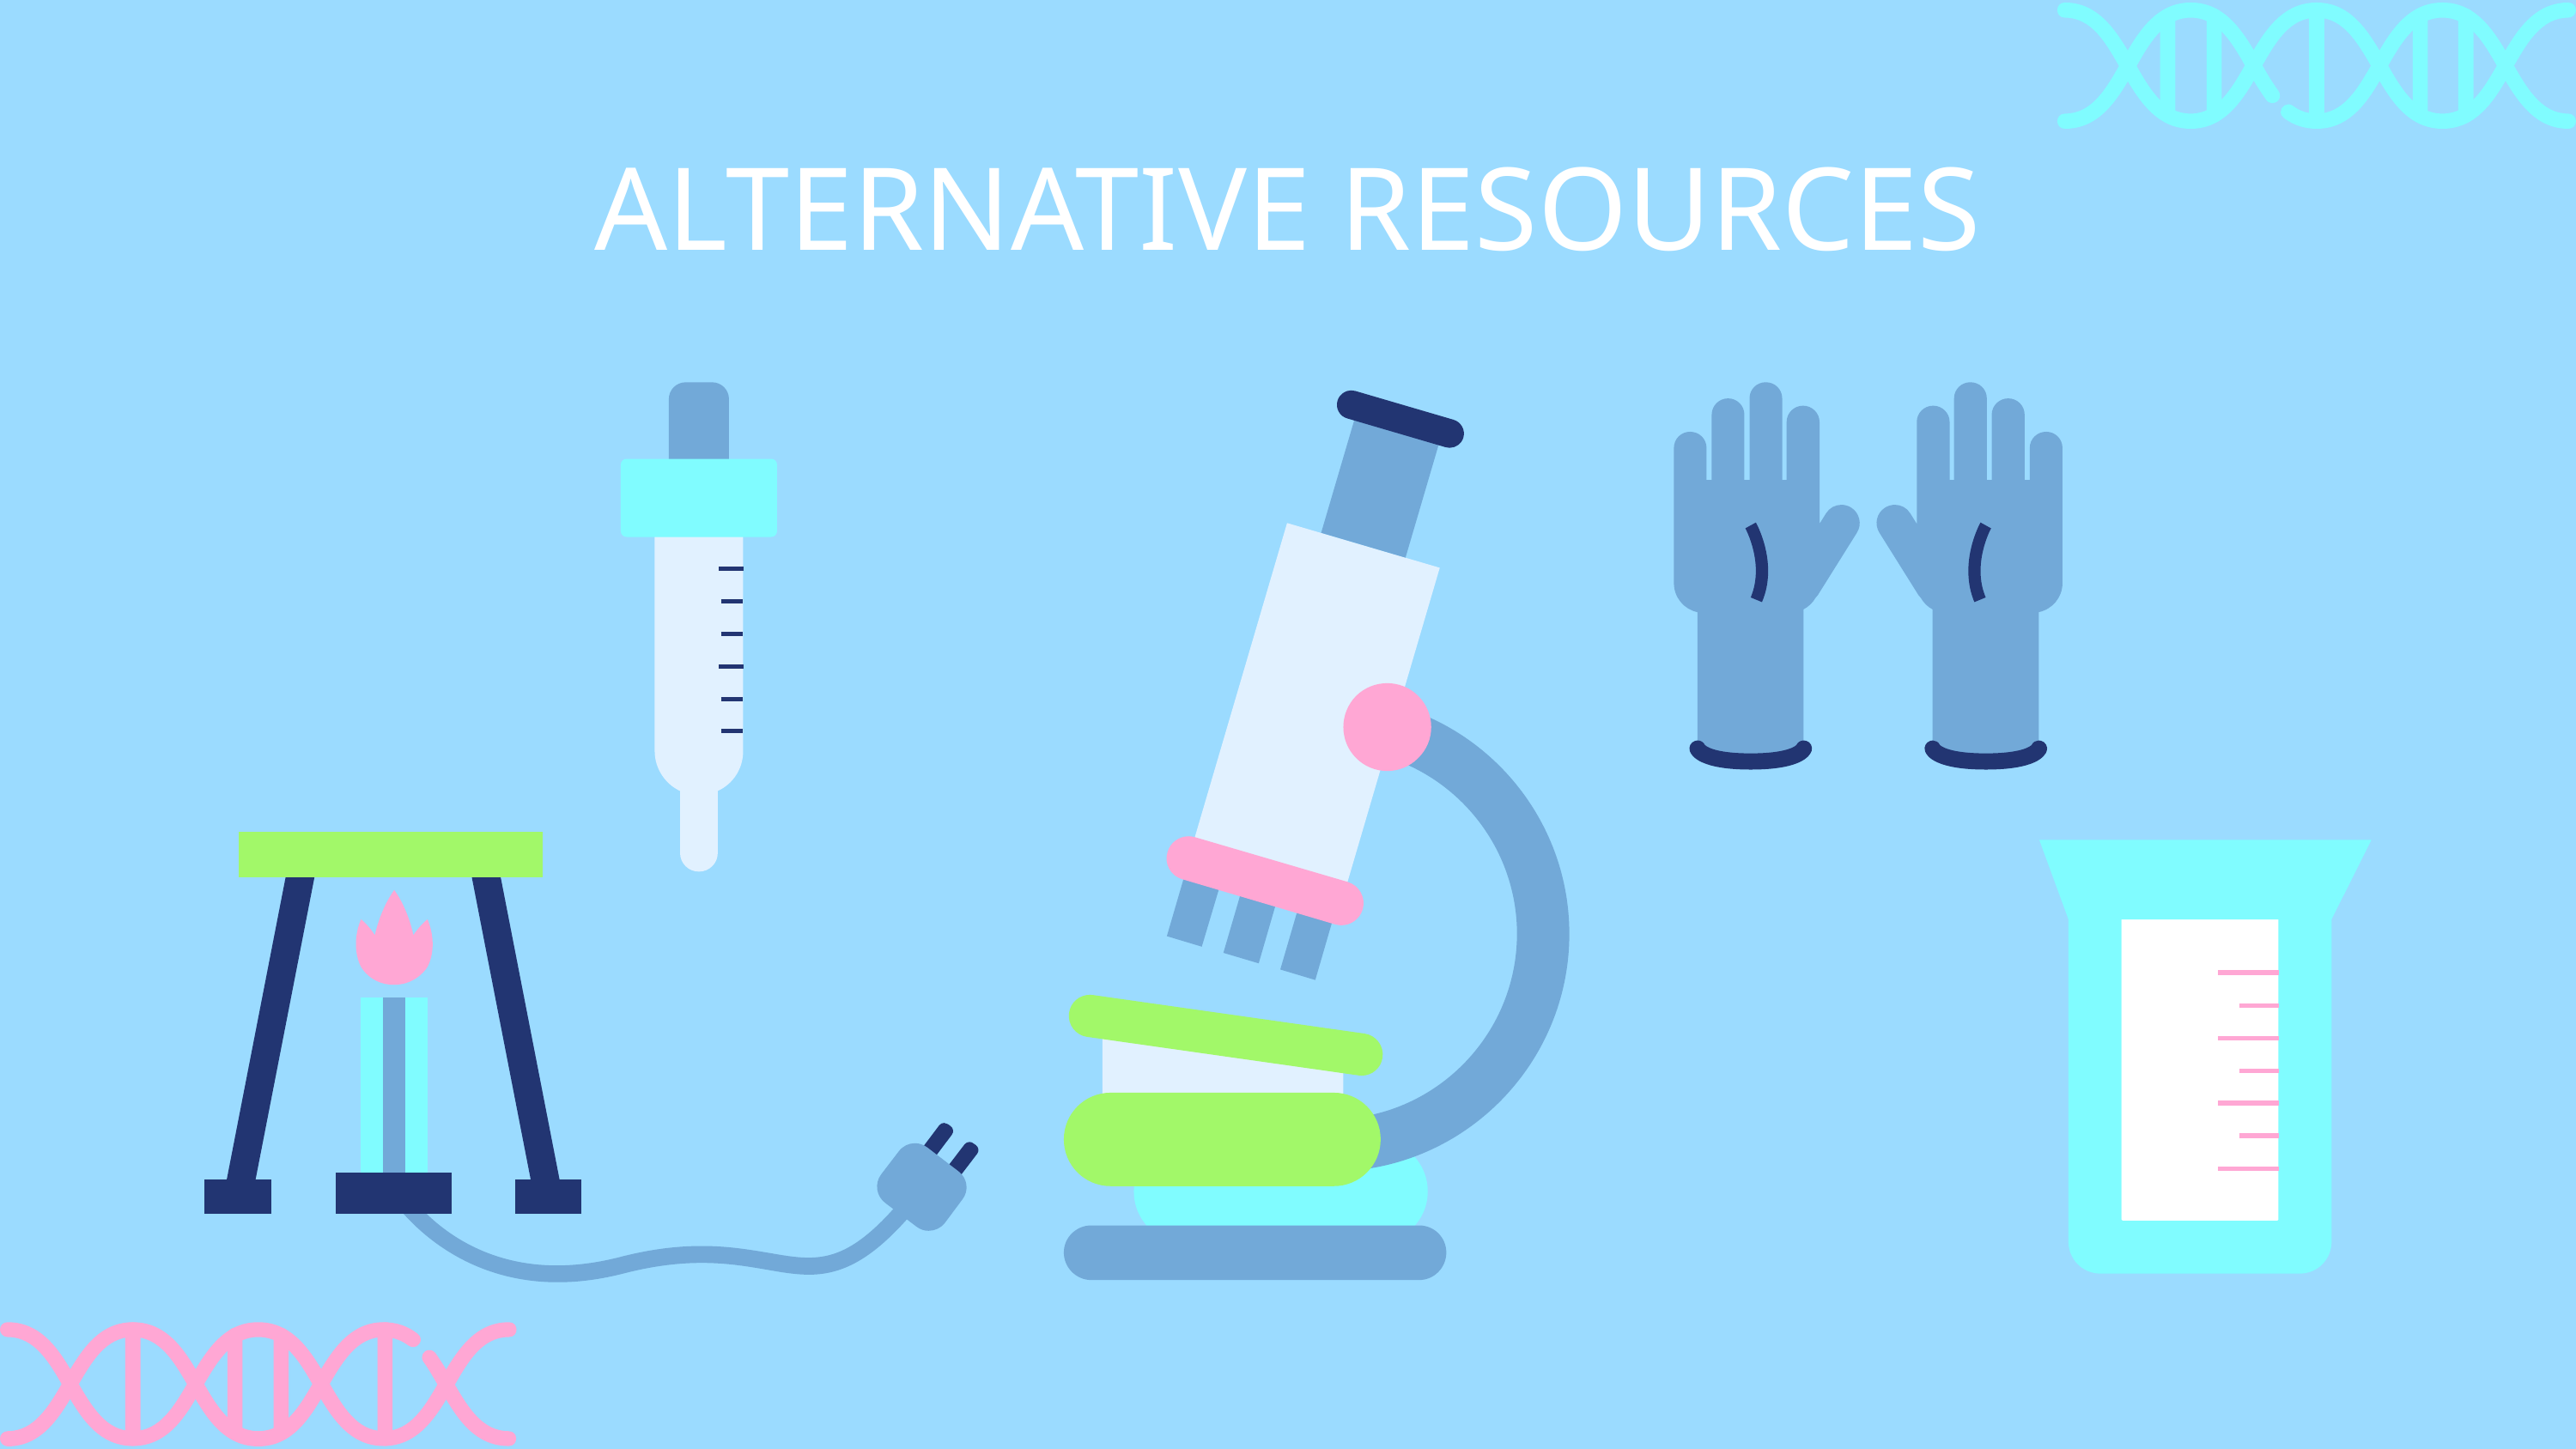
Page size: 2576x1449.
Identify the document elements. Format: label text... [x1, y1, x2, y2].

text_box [620, 382, 778, 872]
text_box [2038, 840, 2372, 1274]
title ALTERNATIVE RESOURCES [204, 153, 2372, 282]
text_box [1063, 390, 1570, 1281]
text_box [204, 831, 980, 1282]
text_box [1674, 382, 2063, 770]
